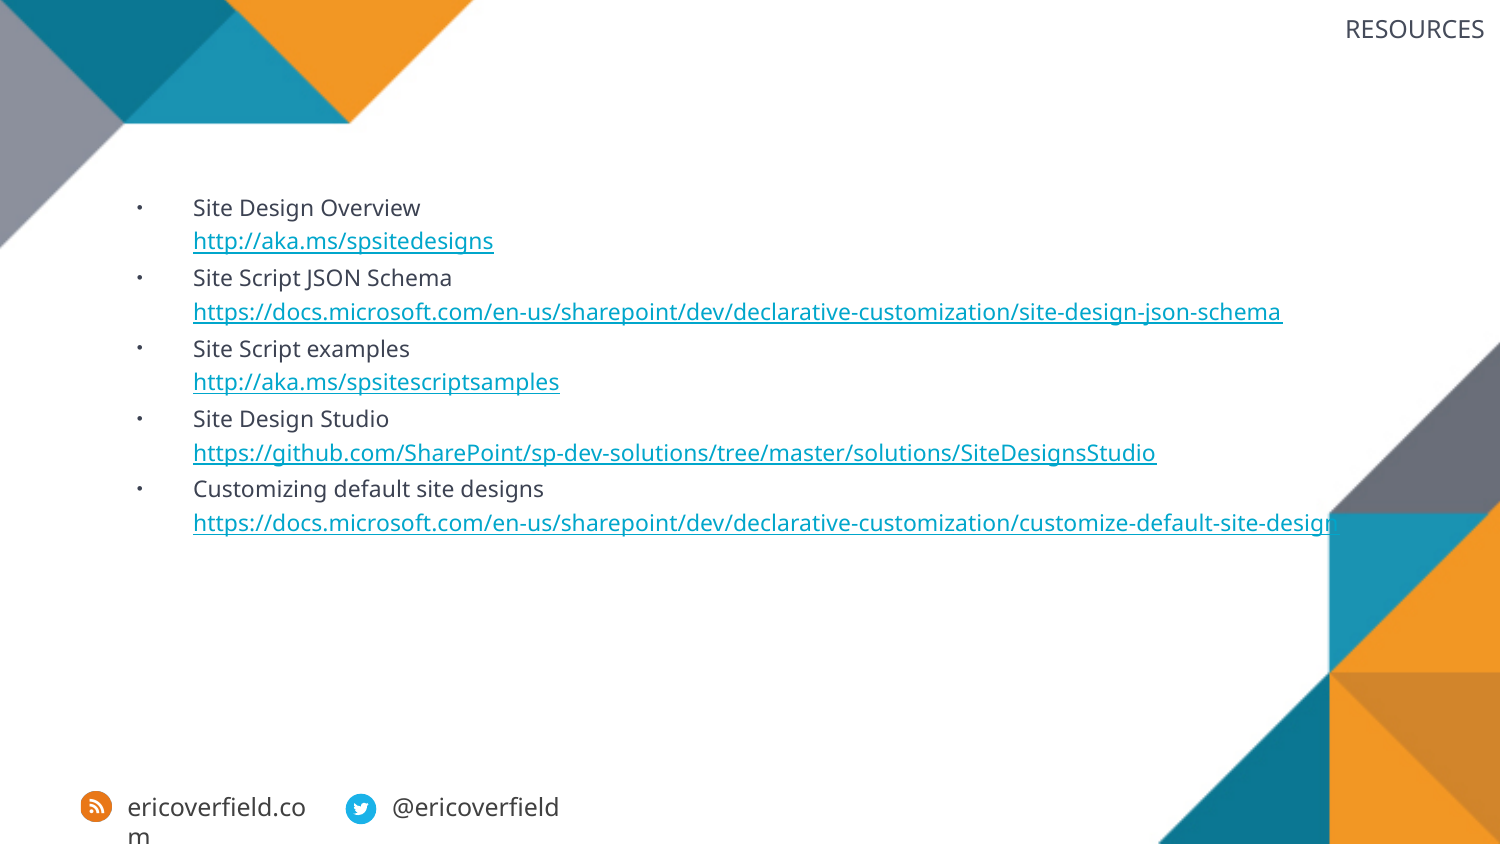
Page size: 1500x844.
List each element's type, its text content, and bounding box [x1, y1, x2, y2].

picture [131, 834, 138, 844]
text_box RESOURCES [1250, 0, 1500, 51]
picture [140, 834, 146, 844]
text_box Site Design Overview http://aka.ms/spsitedesigns Site Script JSON Schema https://docs.microsoft.com/en-us/sharepoint/dev/declarative-customization/site-design-json-schema Site Script examples http://aka.ms/spsitescriptsamples Site Design Studio https://github.com/SharePoint/sp-dev-solutions/tree/master/solutions/SiteDesignsStudio Customizing default site designs https://docs.microsoft.com/en-us/sharepoint/dev/declarative-customization/customize-default-site-design [47, 180, 1483, 548]
picture [0, 0, 1500, 844]
